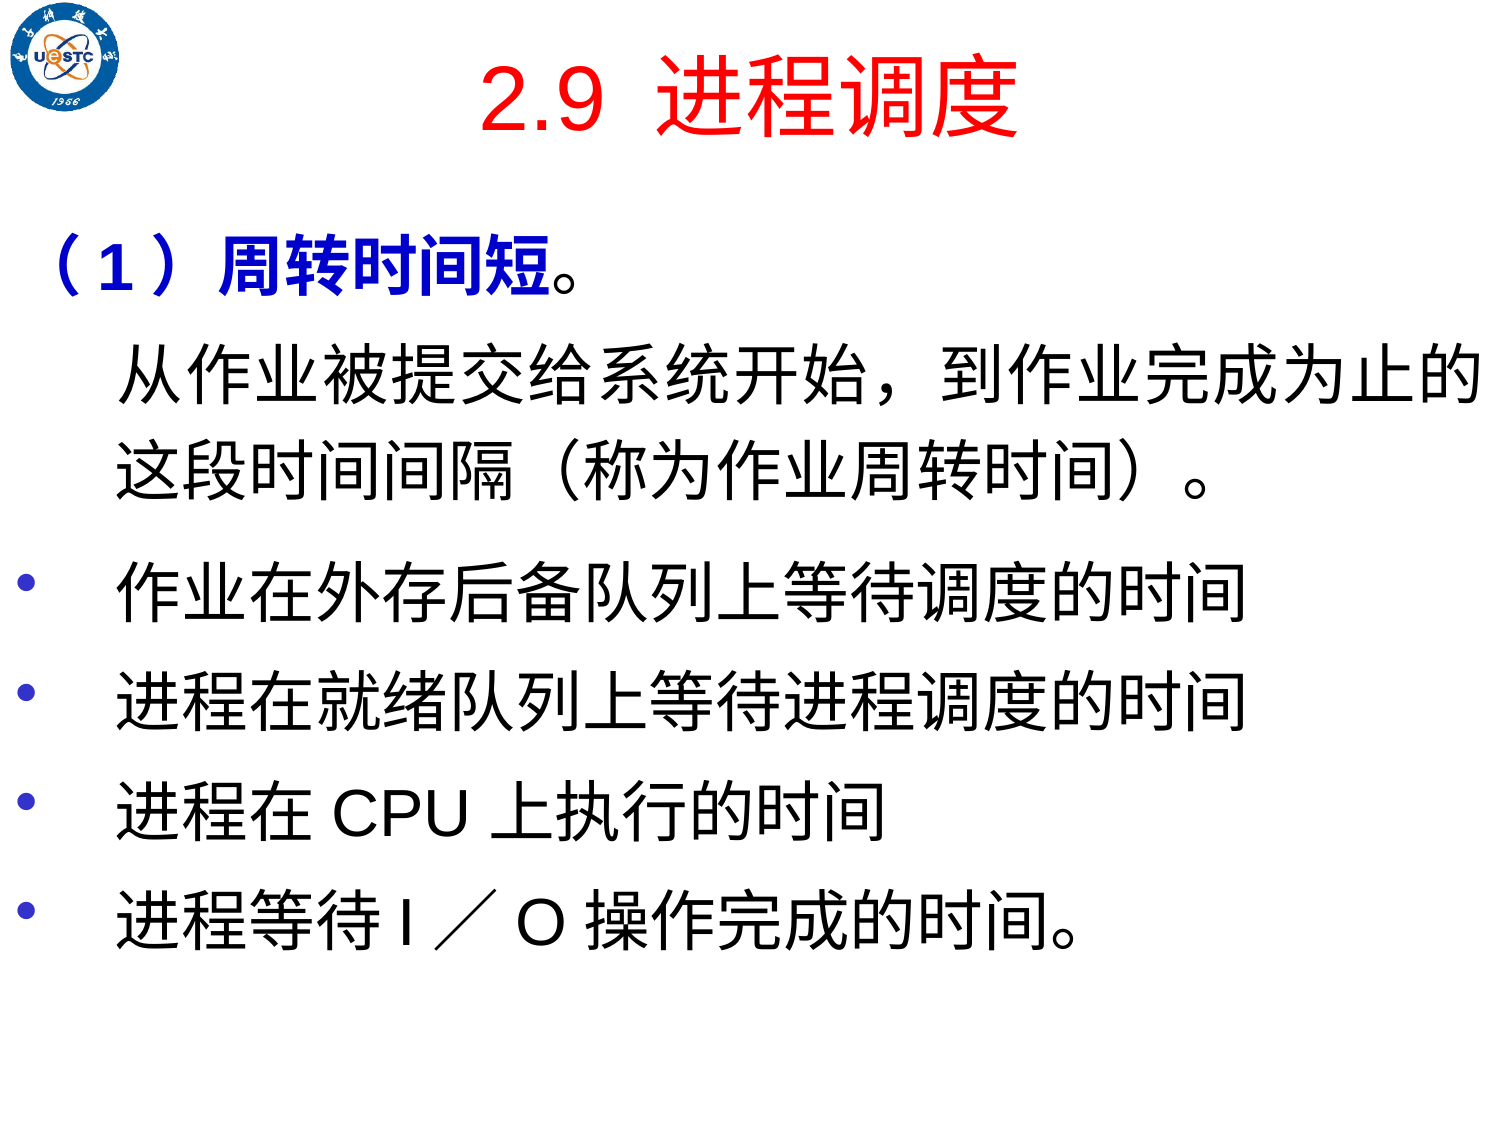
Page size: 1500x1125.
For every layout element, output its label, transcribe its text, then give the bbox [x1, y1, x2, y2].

title 2.9 进程调度 [0, 0, 1500, 188]
list （1）周转时间短。 从作业被提交给系统开始，到作业完成为止的这段时间间隔（称为作业周转时间）。 [0, 200, 1500, 1075]
text_box 作业在外存后备队列上等待调度的时间 进程在就绪队列上等待进程调度的时间 进程在CPU上执行的时间 进程等待I／O操作完成的时间。 [0, 527, 1425, 1013]
